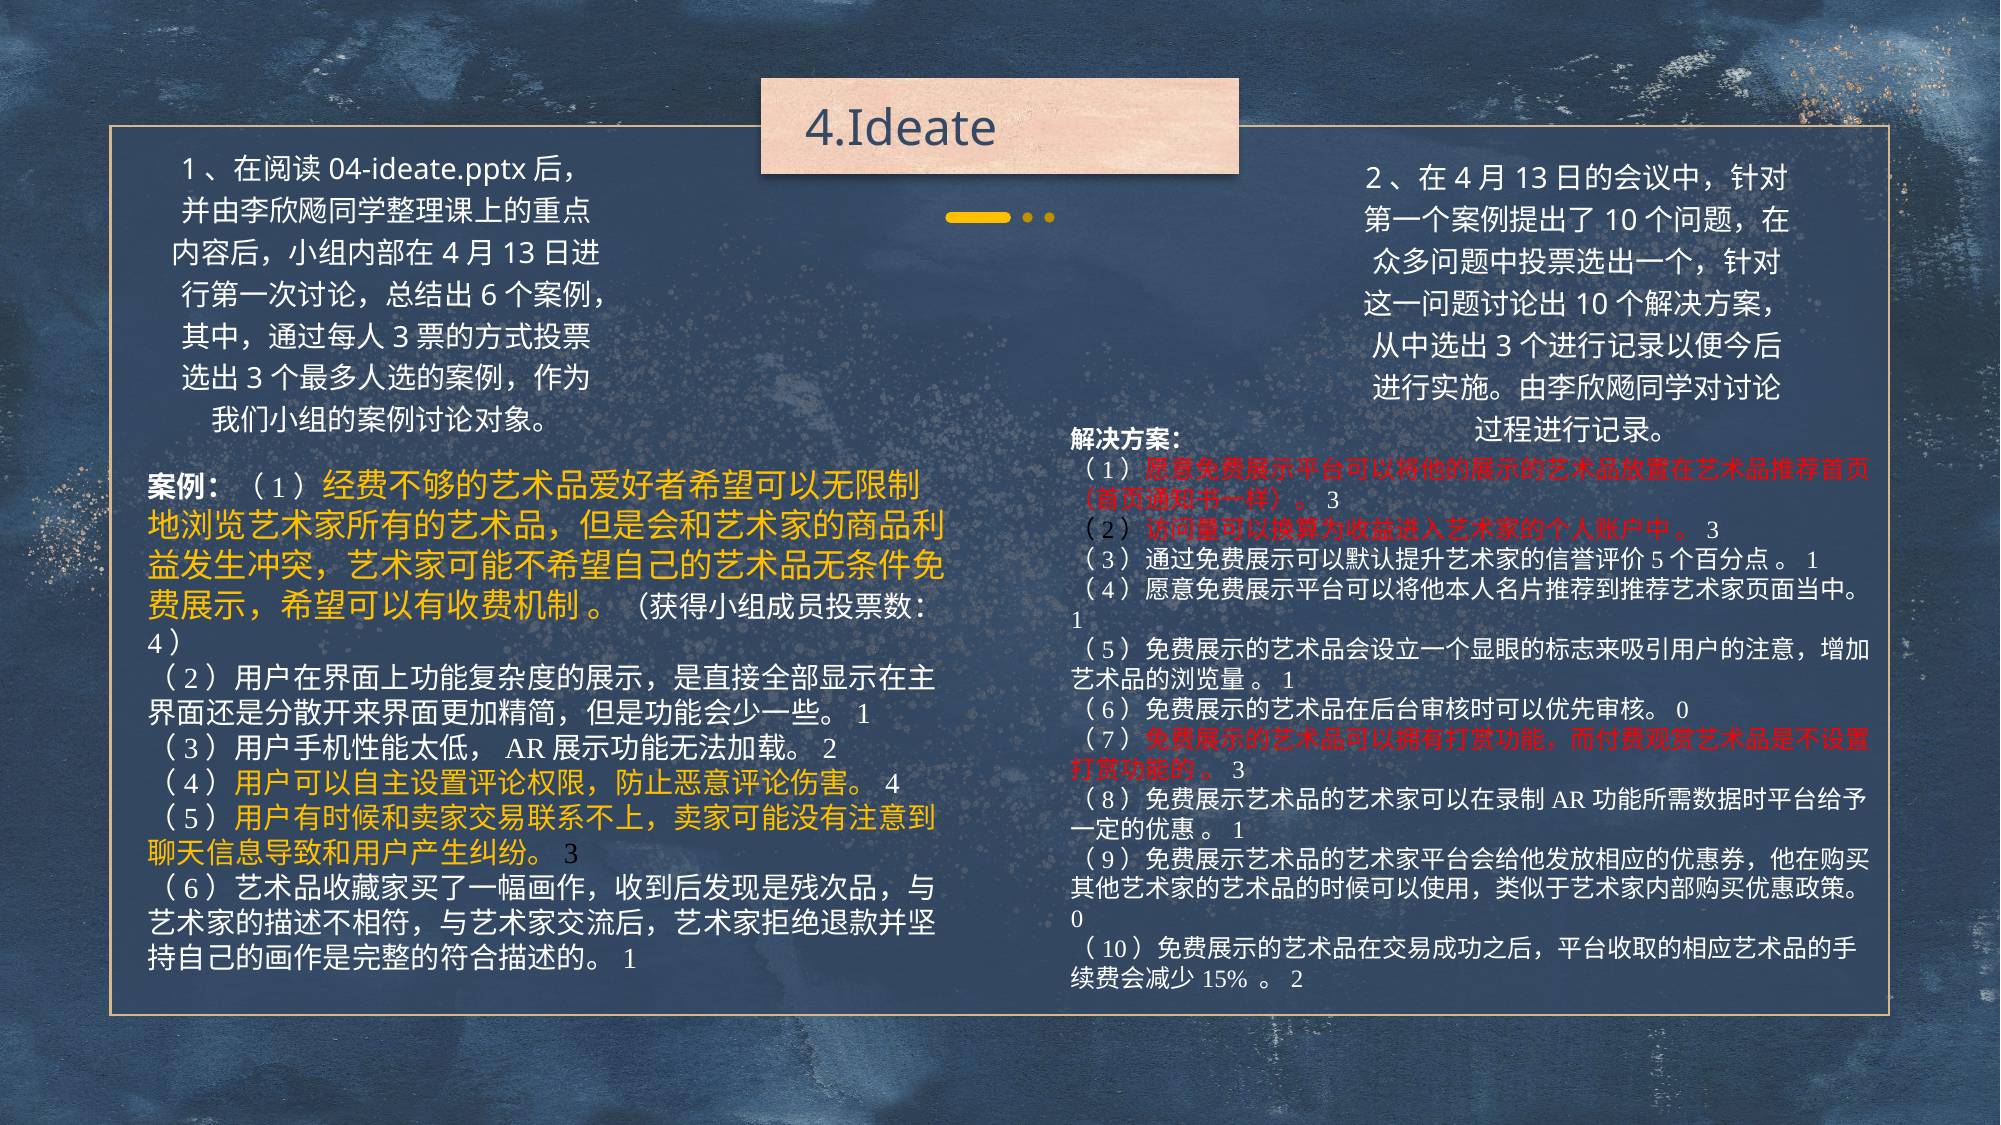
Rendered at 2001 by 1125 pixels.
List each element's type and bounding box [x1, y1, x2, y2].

text_box [761, 78, 1239, 174]
picture [0, 0, 2000, 1125]
